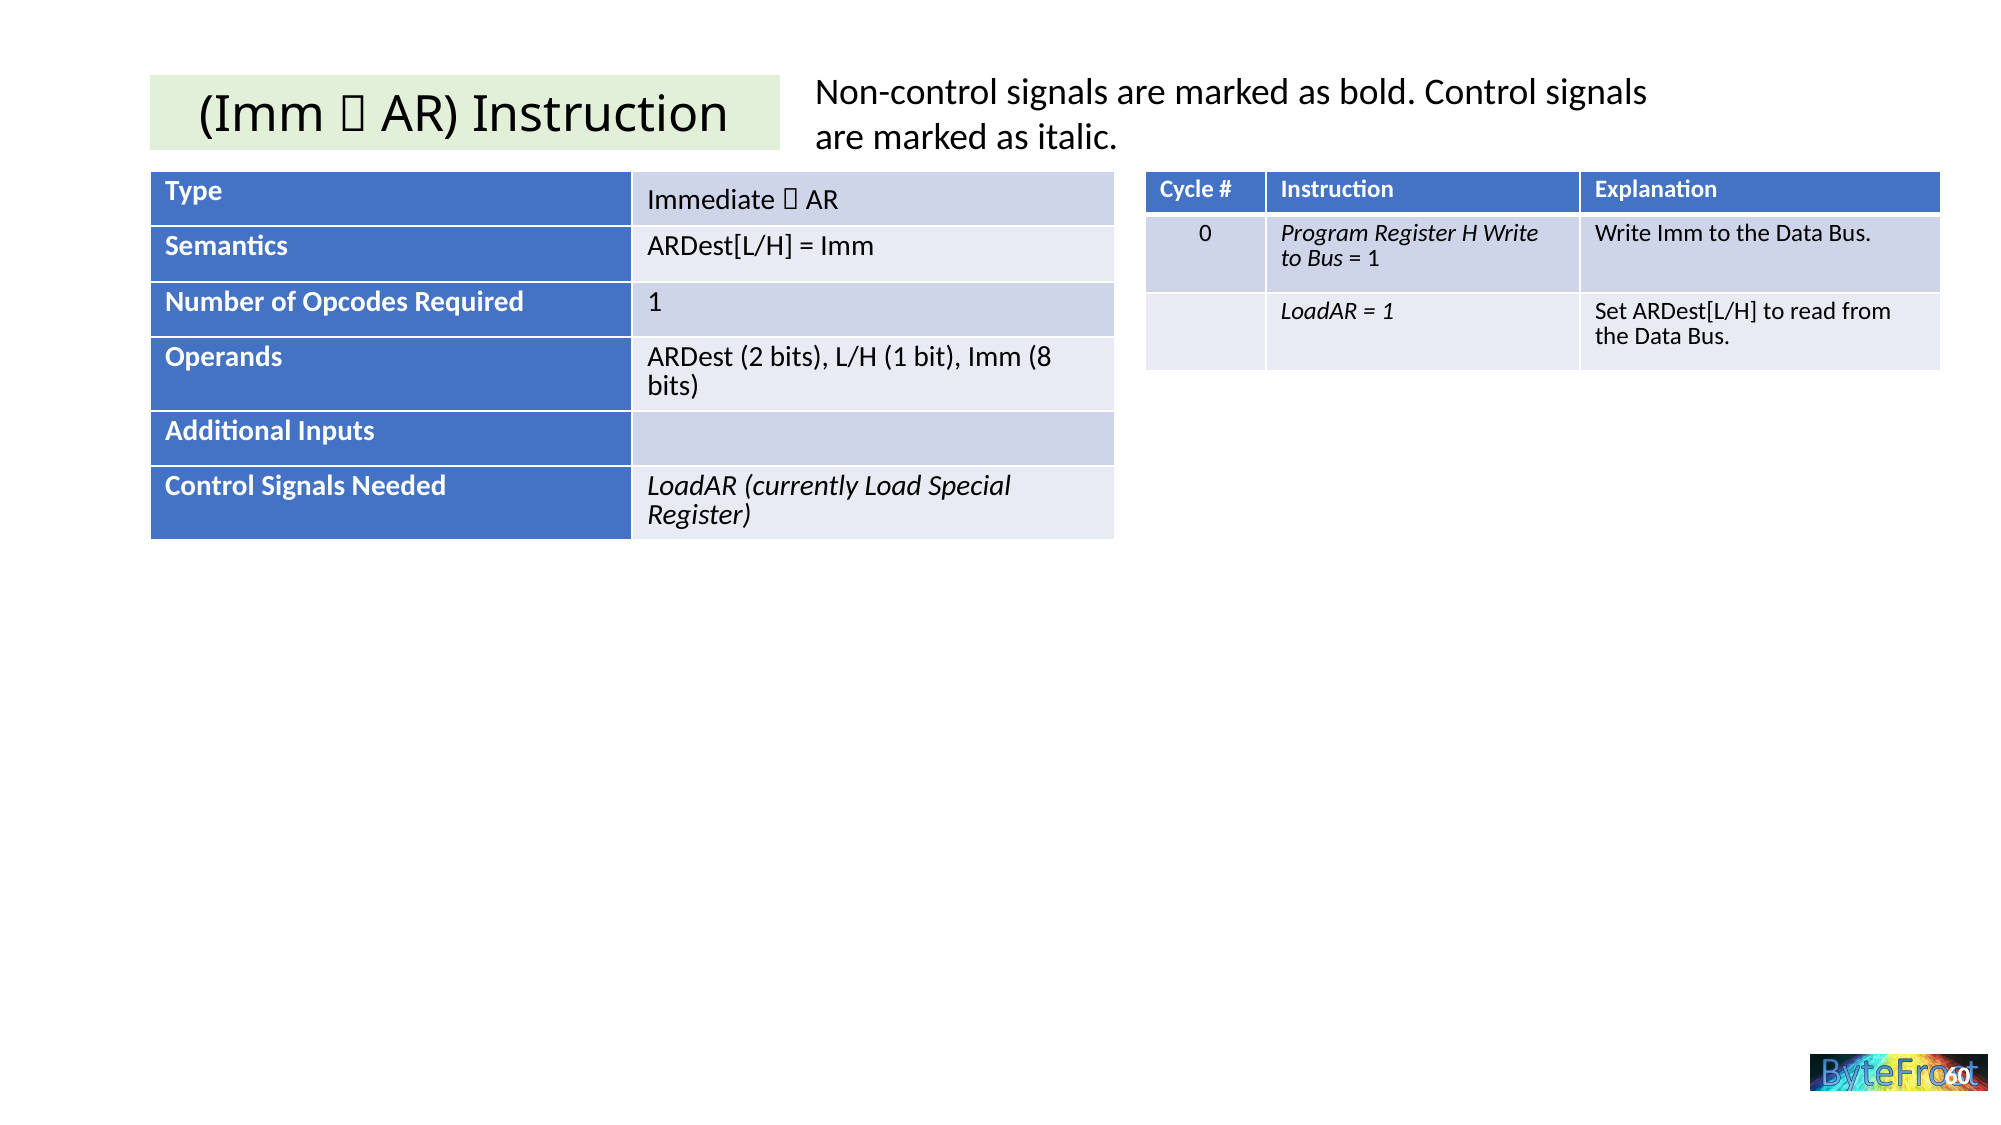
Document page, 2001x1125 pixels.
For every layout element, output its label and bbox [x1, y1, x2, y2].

table_cell [1267, 217, 1579, 292]
table_cell [633, 227, 1114, 281]
table_header [1267, 172, 1579, 212]
table_cell [633, 467, 1114, 539]
table_cell [1267, 294, 1579, 370]
table_cell [633, 412, 1114, 465]
table_cell [151, 283, 631, 336]
table_cell [151, 412, 631, 465]
text_box [800, 59, 1693, 165]
table_cell [633, 283, 1114, 336]
table_cell [151, 227, 631, 281]
table_header [1146, 172, 1265, 212]
table_cell [1146, 294, 1265, 370]
table_header [151, 172, 631, 225]
table_cell [1146, 217, 1265, 292]
table_cell [1581, 217, 1940, 292]
table_header [1581, 172, 1940, 212]
title [150, 75, 780, 150]
table_cell [151, 467, 631, 539]
table_header [633, 172, 1114, 225]
picture [1810, 1054, 1988, 1091]
table_cell [151, 338, 631, 410]
table_cell [633, 338, 1114, 410]
table_cell [1581, 294, 1940, 370]
